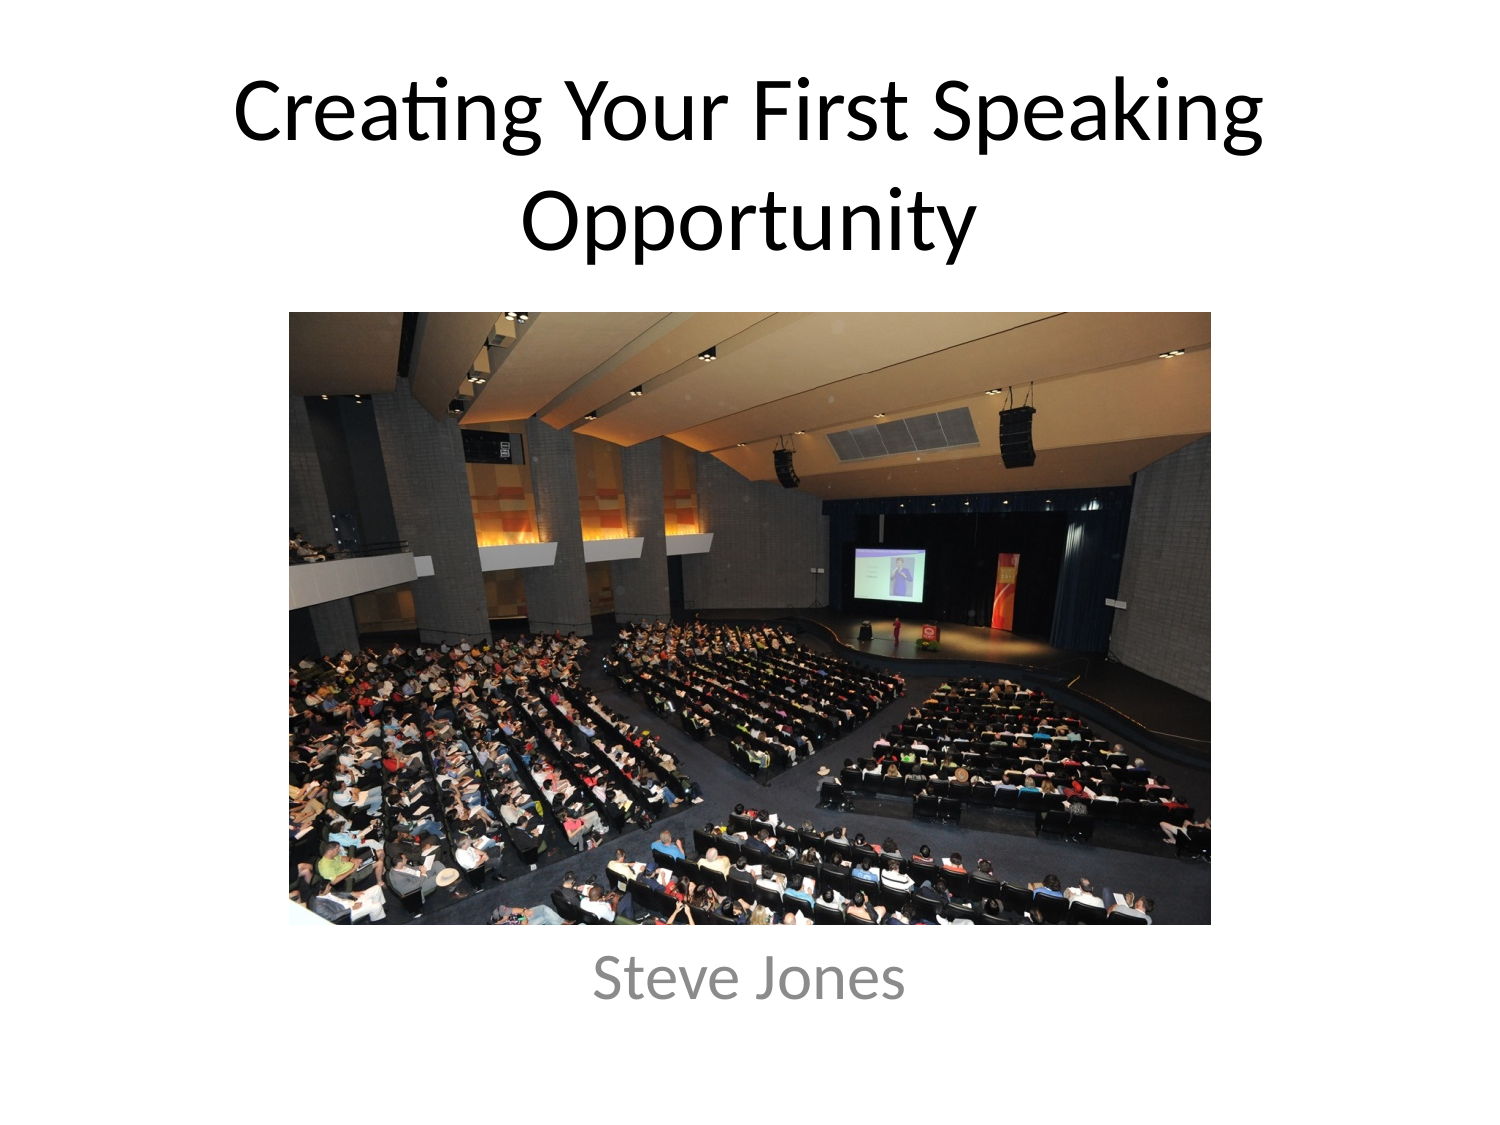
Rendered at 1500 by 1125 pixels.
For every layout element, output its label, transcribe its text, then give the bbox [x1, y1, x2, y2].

subtitle Steve Jones [225, 924, 1275, 1113]
title Creating Your First Speaking Opportunity [112, 38, 1388, 280]
picture [289, 312, 1211, 926]
